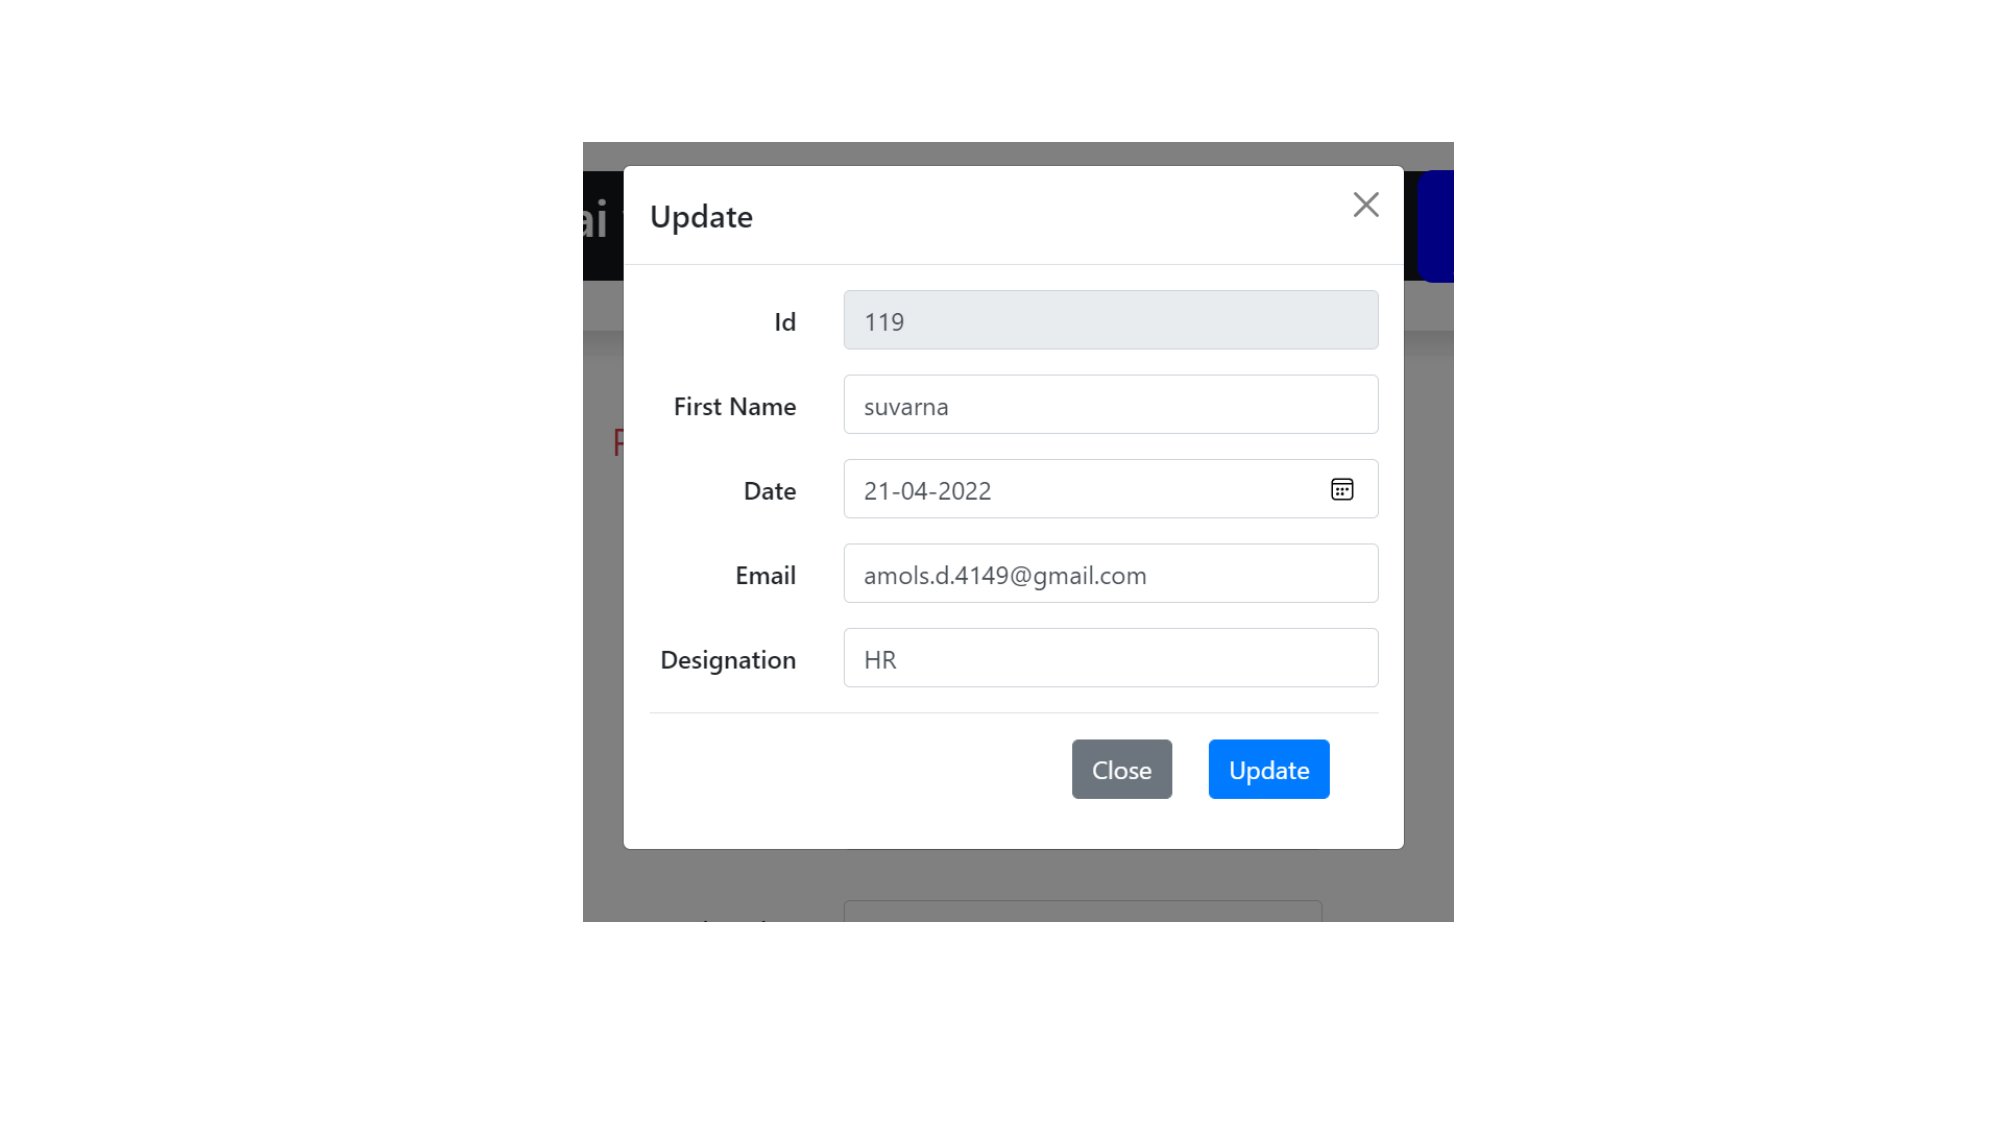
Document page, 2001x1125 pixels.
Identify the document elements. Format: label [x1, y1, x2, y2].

list [583, 142, 1454, 923]
